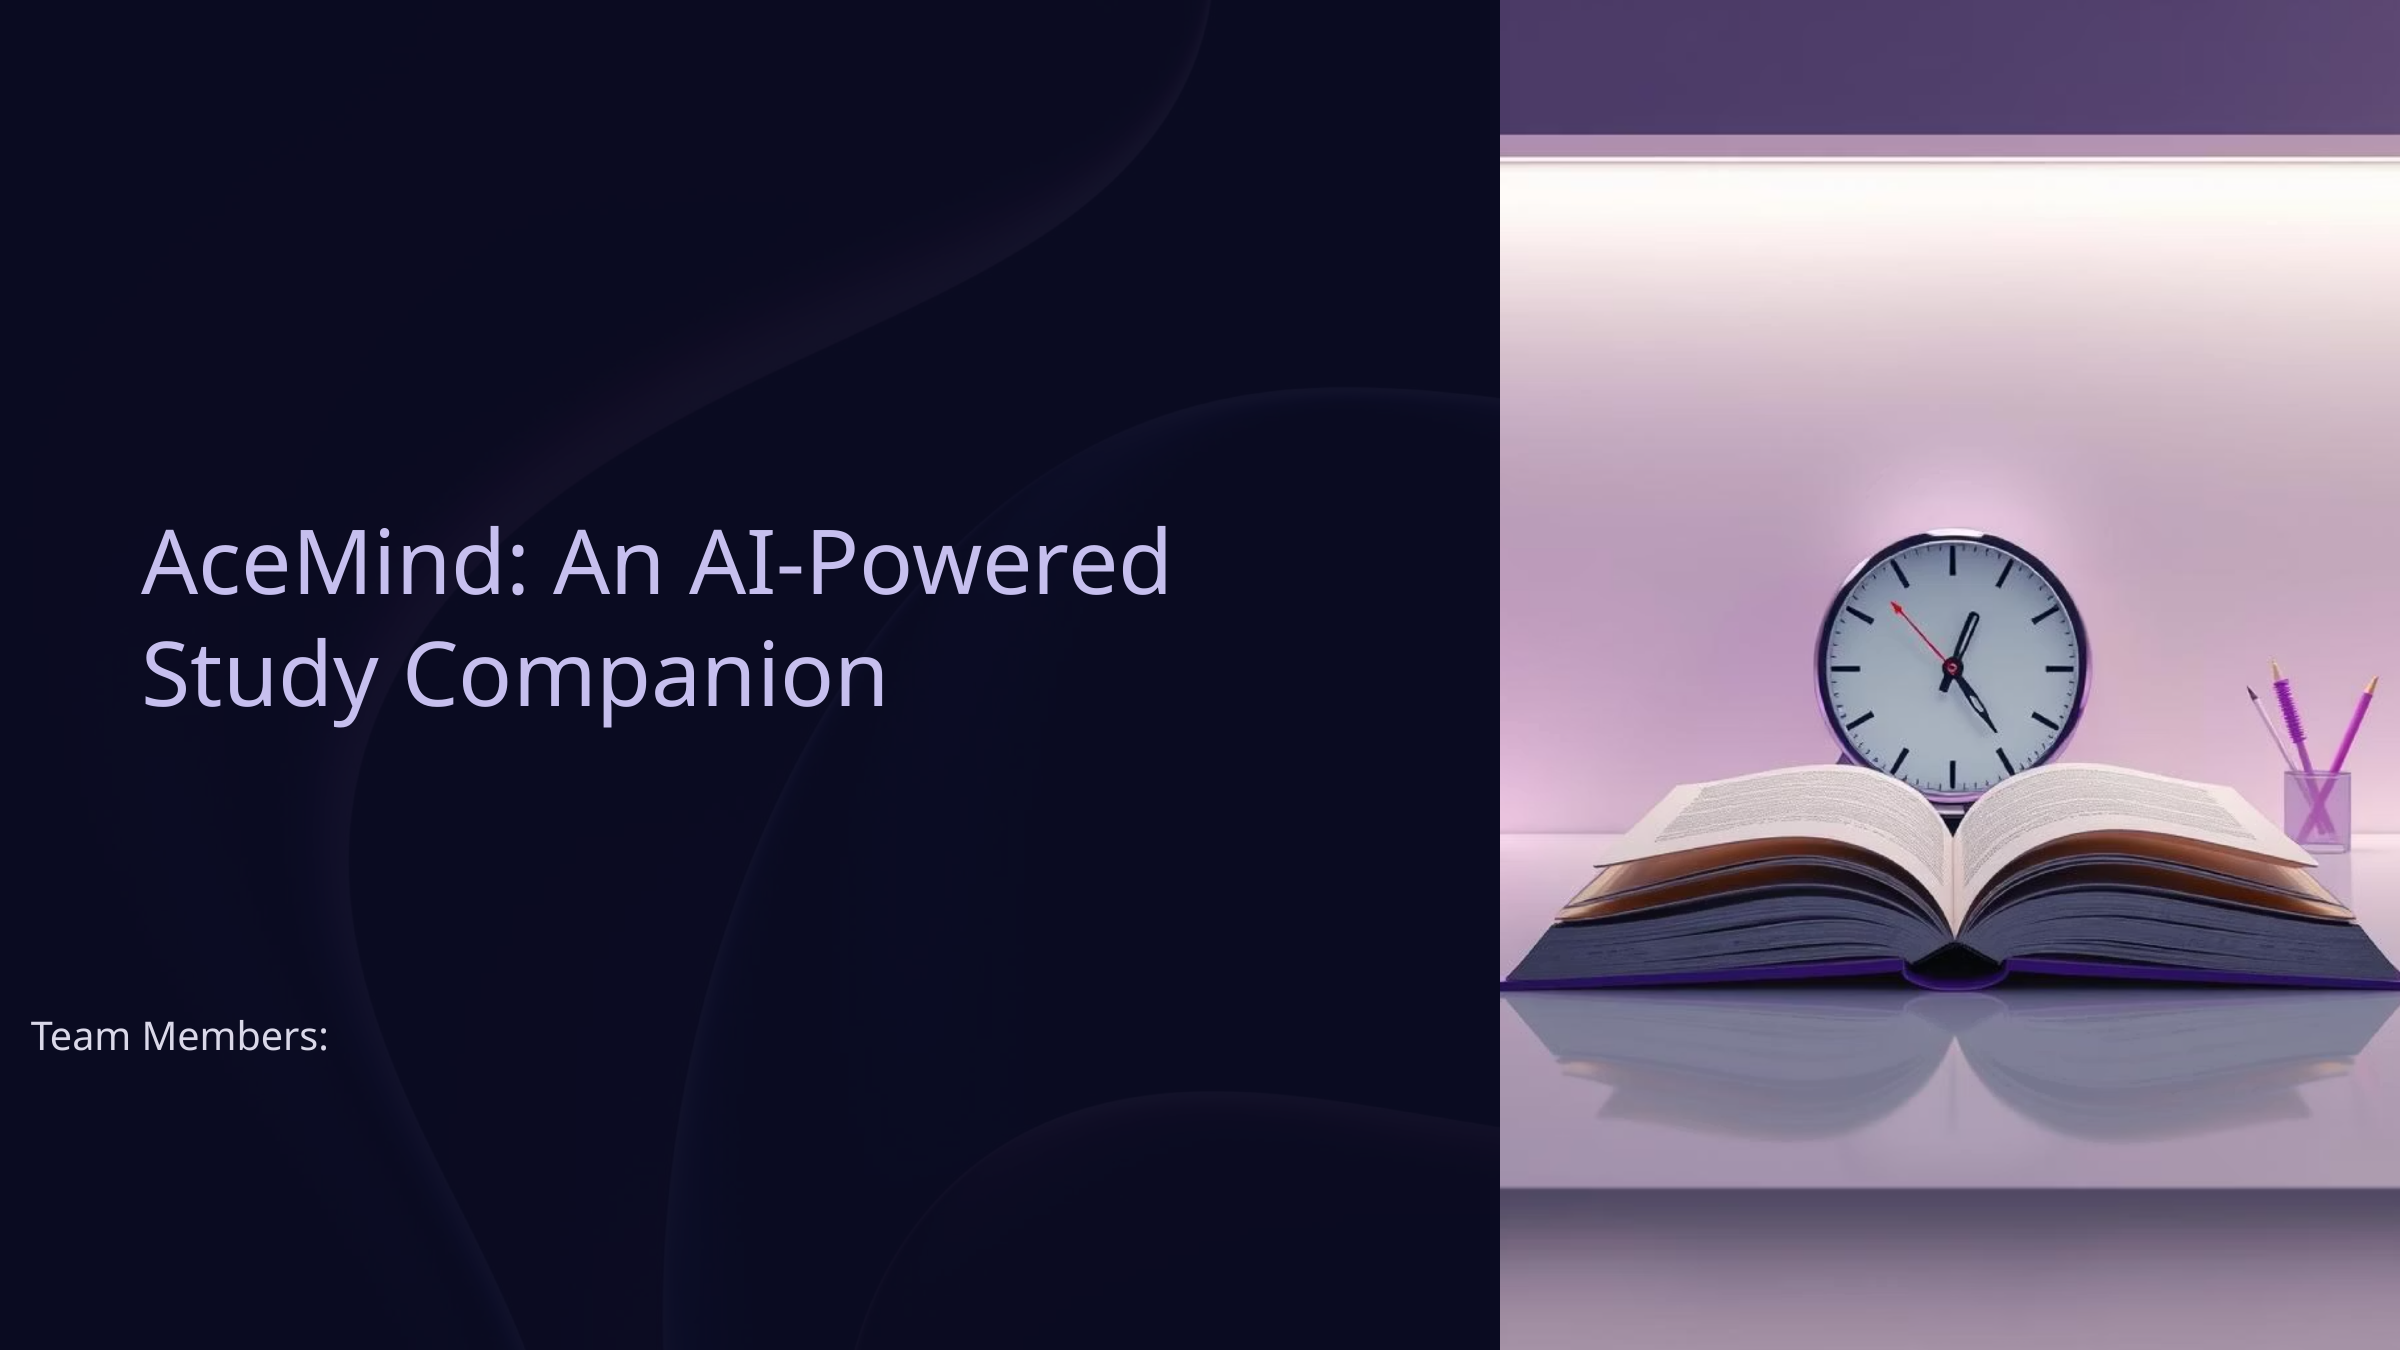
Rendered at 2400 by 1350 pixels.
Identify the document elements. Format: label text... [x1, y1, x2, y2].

picture [1499, 0, 2400, 1350]
text_box Team Members: [30, 993, 1248, 1059]
text_box AceMind: An AI-Powered Study Companion [141, 499, 1359, 725]
